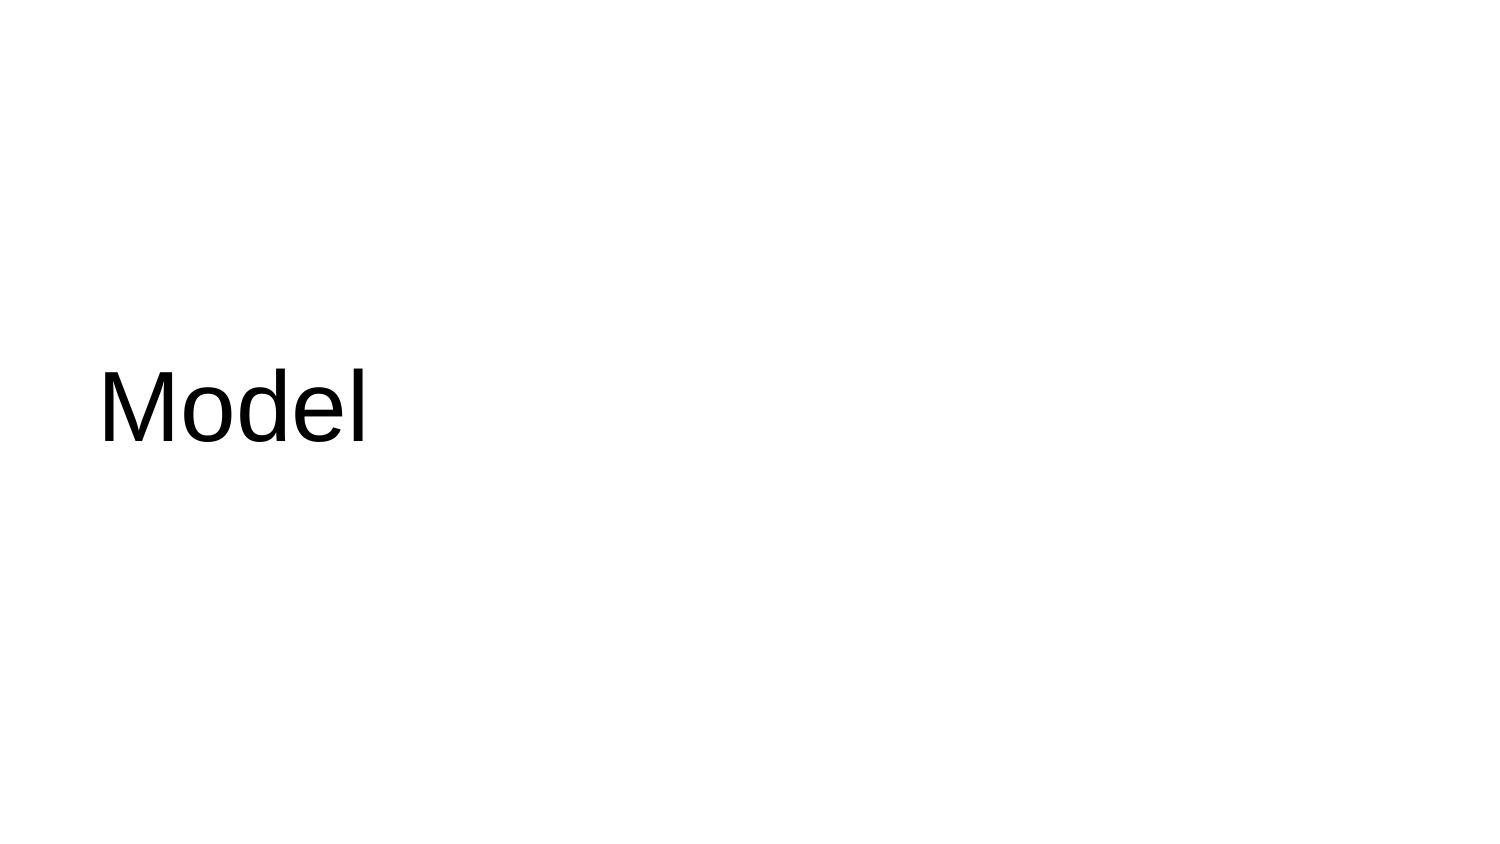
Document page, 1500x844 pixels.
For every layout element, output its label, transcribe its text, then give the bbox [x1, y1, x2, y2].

title Model [82, 66, 1128, 738]
